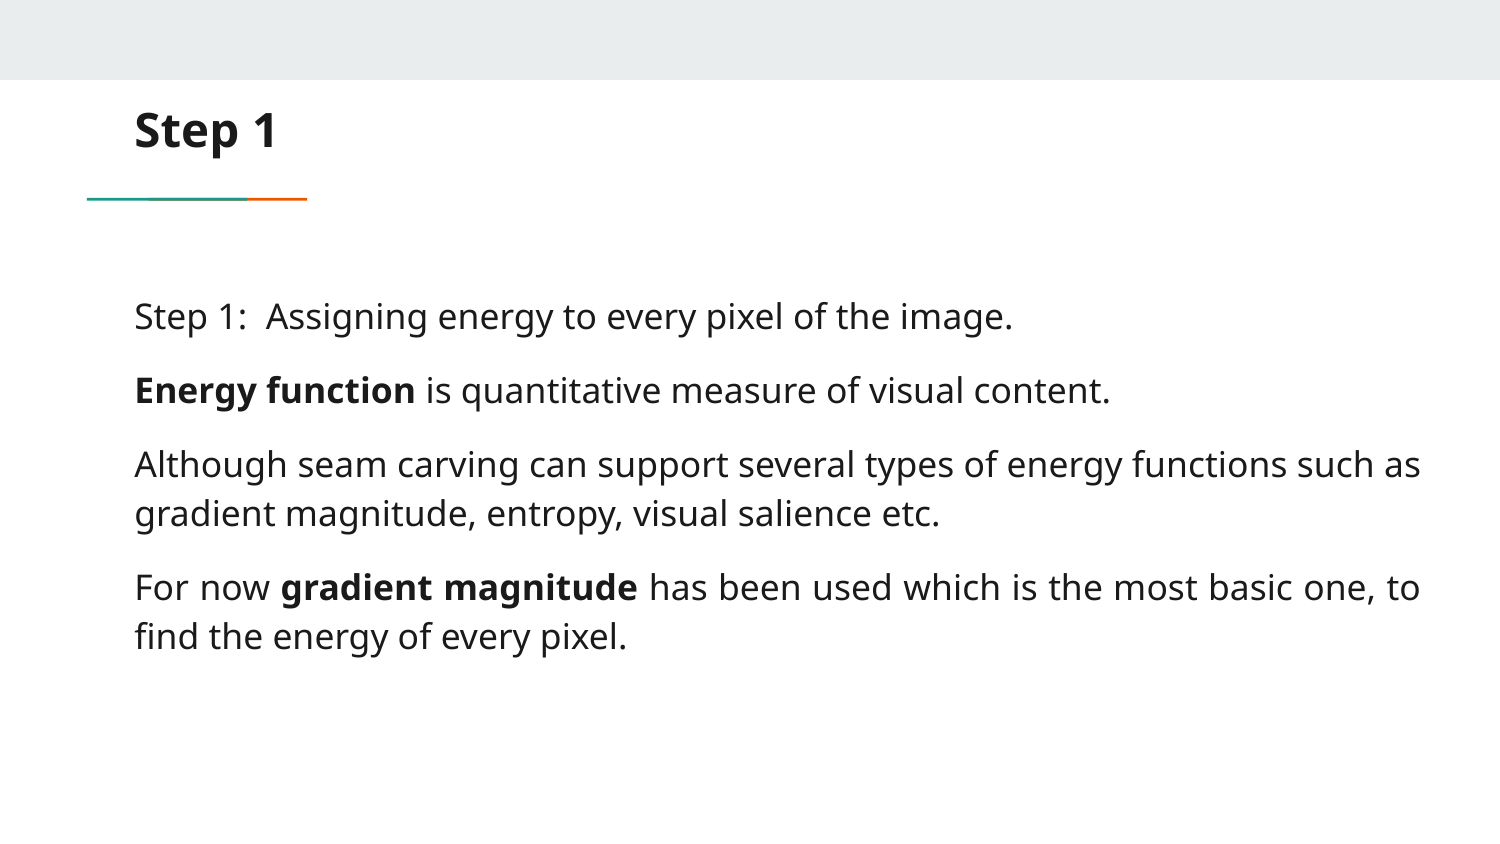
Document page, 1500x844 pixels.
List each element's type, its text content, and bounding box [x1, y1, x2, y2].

list Step 1: Assigning energy to every pixel of the image. Energy function is quantitative measure of visual content. Although seam carving can support several types of energy functions such as gradient magnitude, entropy, visual salience etc. For now gradient magnitude has been used which is the most basic one, to find the energy of every pixel. [119, 205, 1437, 810]
title Step 1 [119, 84, 1381, 173]
